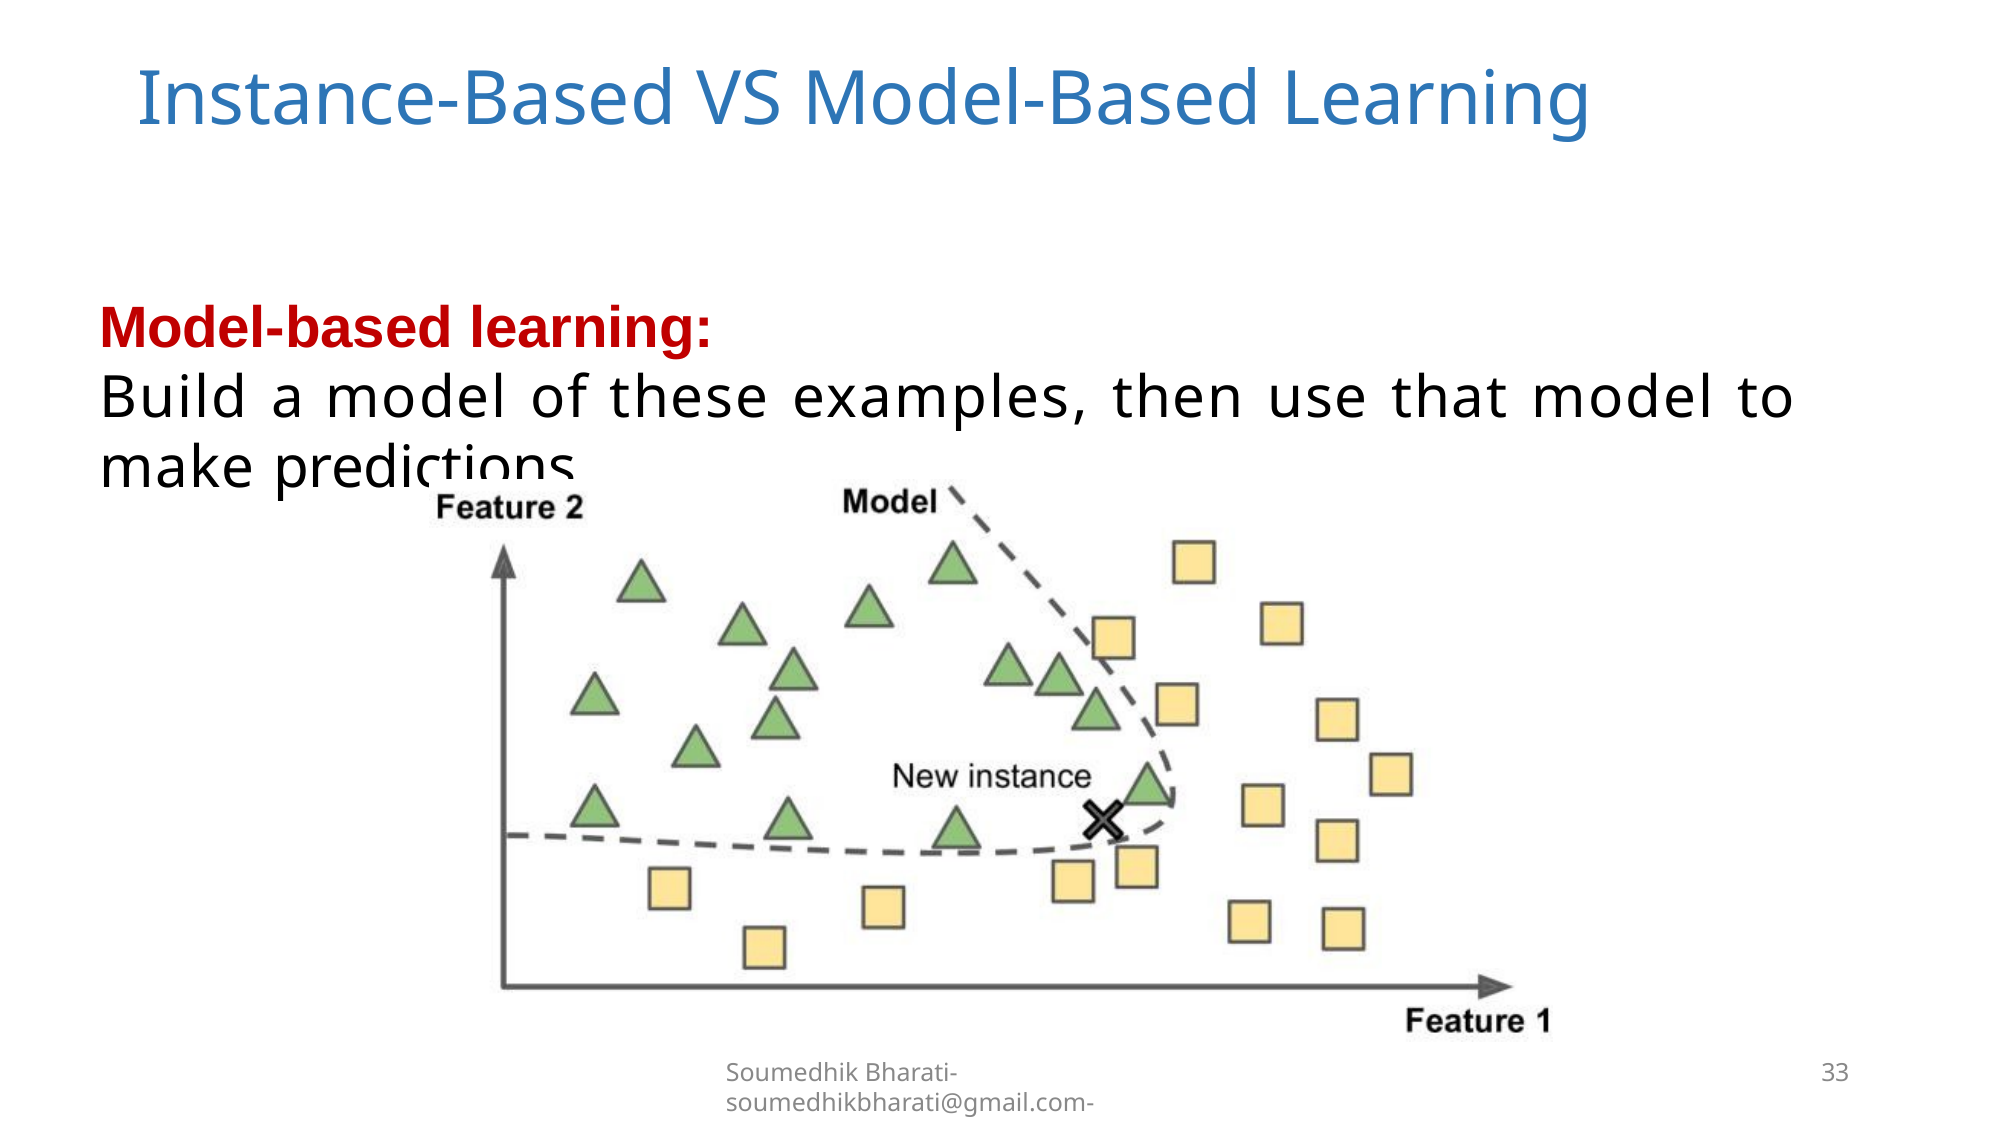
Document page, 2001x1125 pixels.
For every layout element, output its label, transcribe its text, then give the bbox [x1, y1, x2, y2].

title Instance-Based VS Model-Based Learning [126, 47, 1874, 238]
picture [429, 479, 1553, 1042]
slide_number 33 [1819, 1056, 1856, 1125]
text_box Model-based learning: Build a model of these examples, then use that model to make predictions. [97, 286, 1894, 499]
text_box Soumedhik Bharati- soumedhikbharati@gmail.com- [723, 1056, 1277, 1117]
